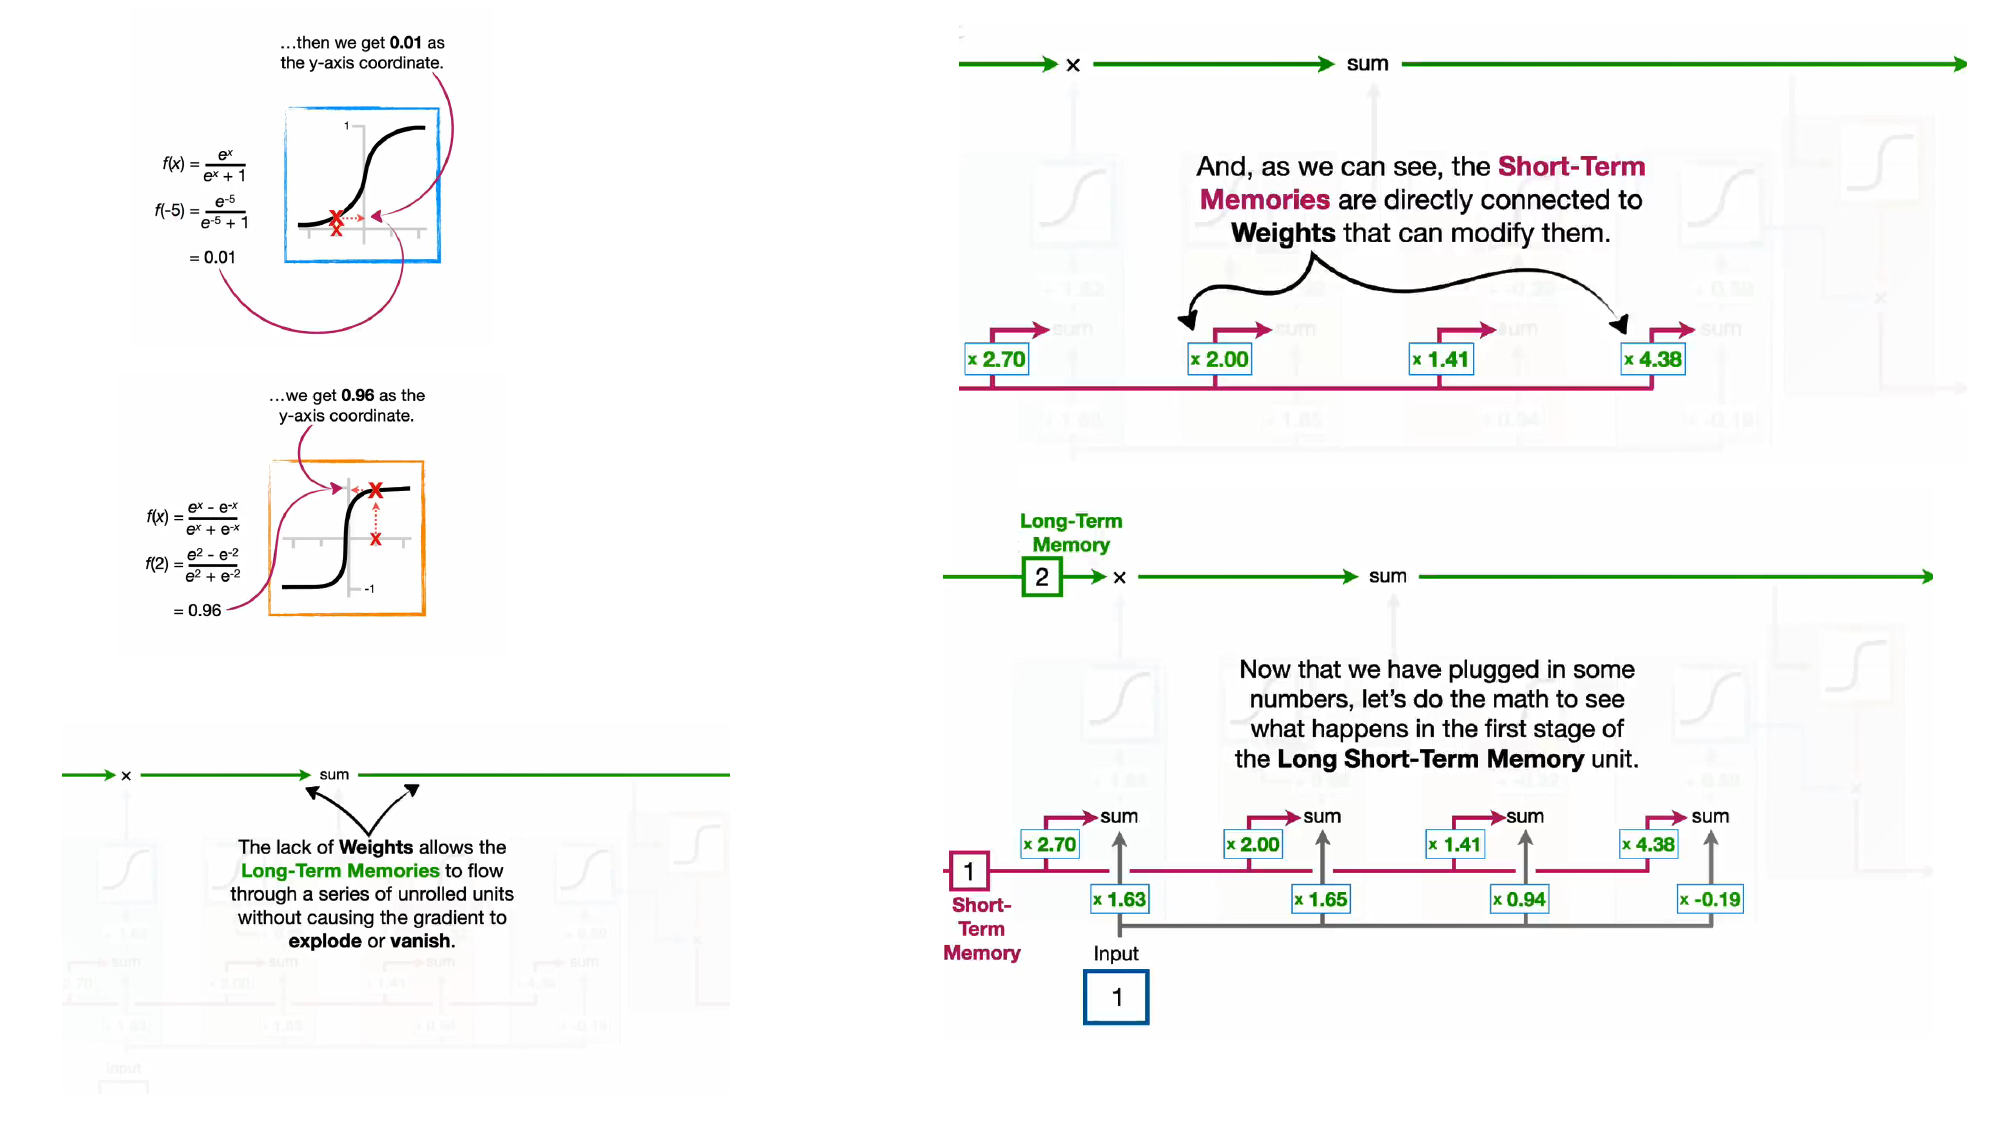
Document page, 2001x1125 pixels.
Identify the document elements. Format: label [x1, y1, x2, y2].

picture [62, 723, 730, 1094]
picture [130, 8, 494, 347]
picture [817, 22, 1967, 1038]
picture [116, 373, 508, 656]
